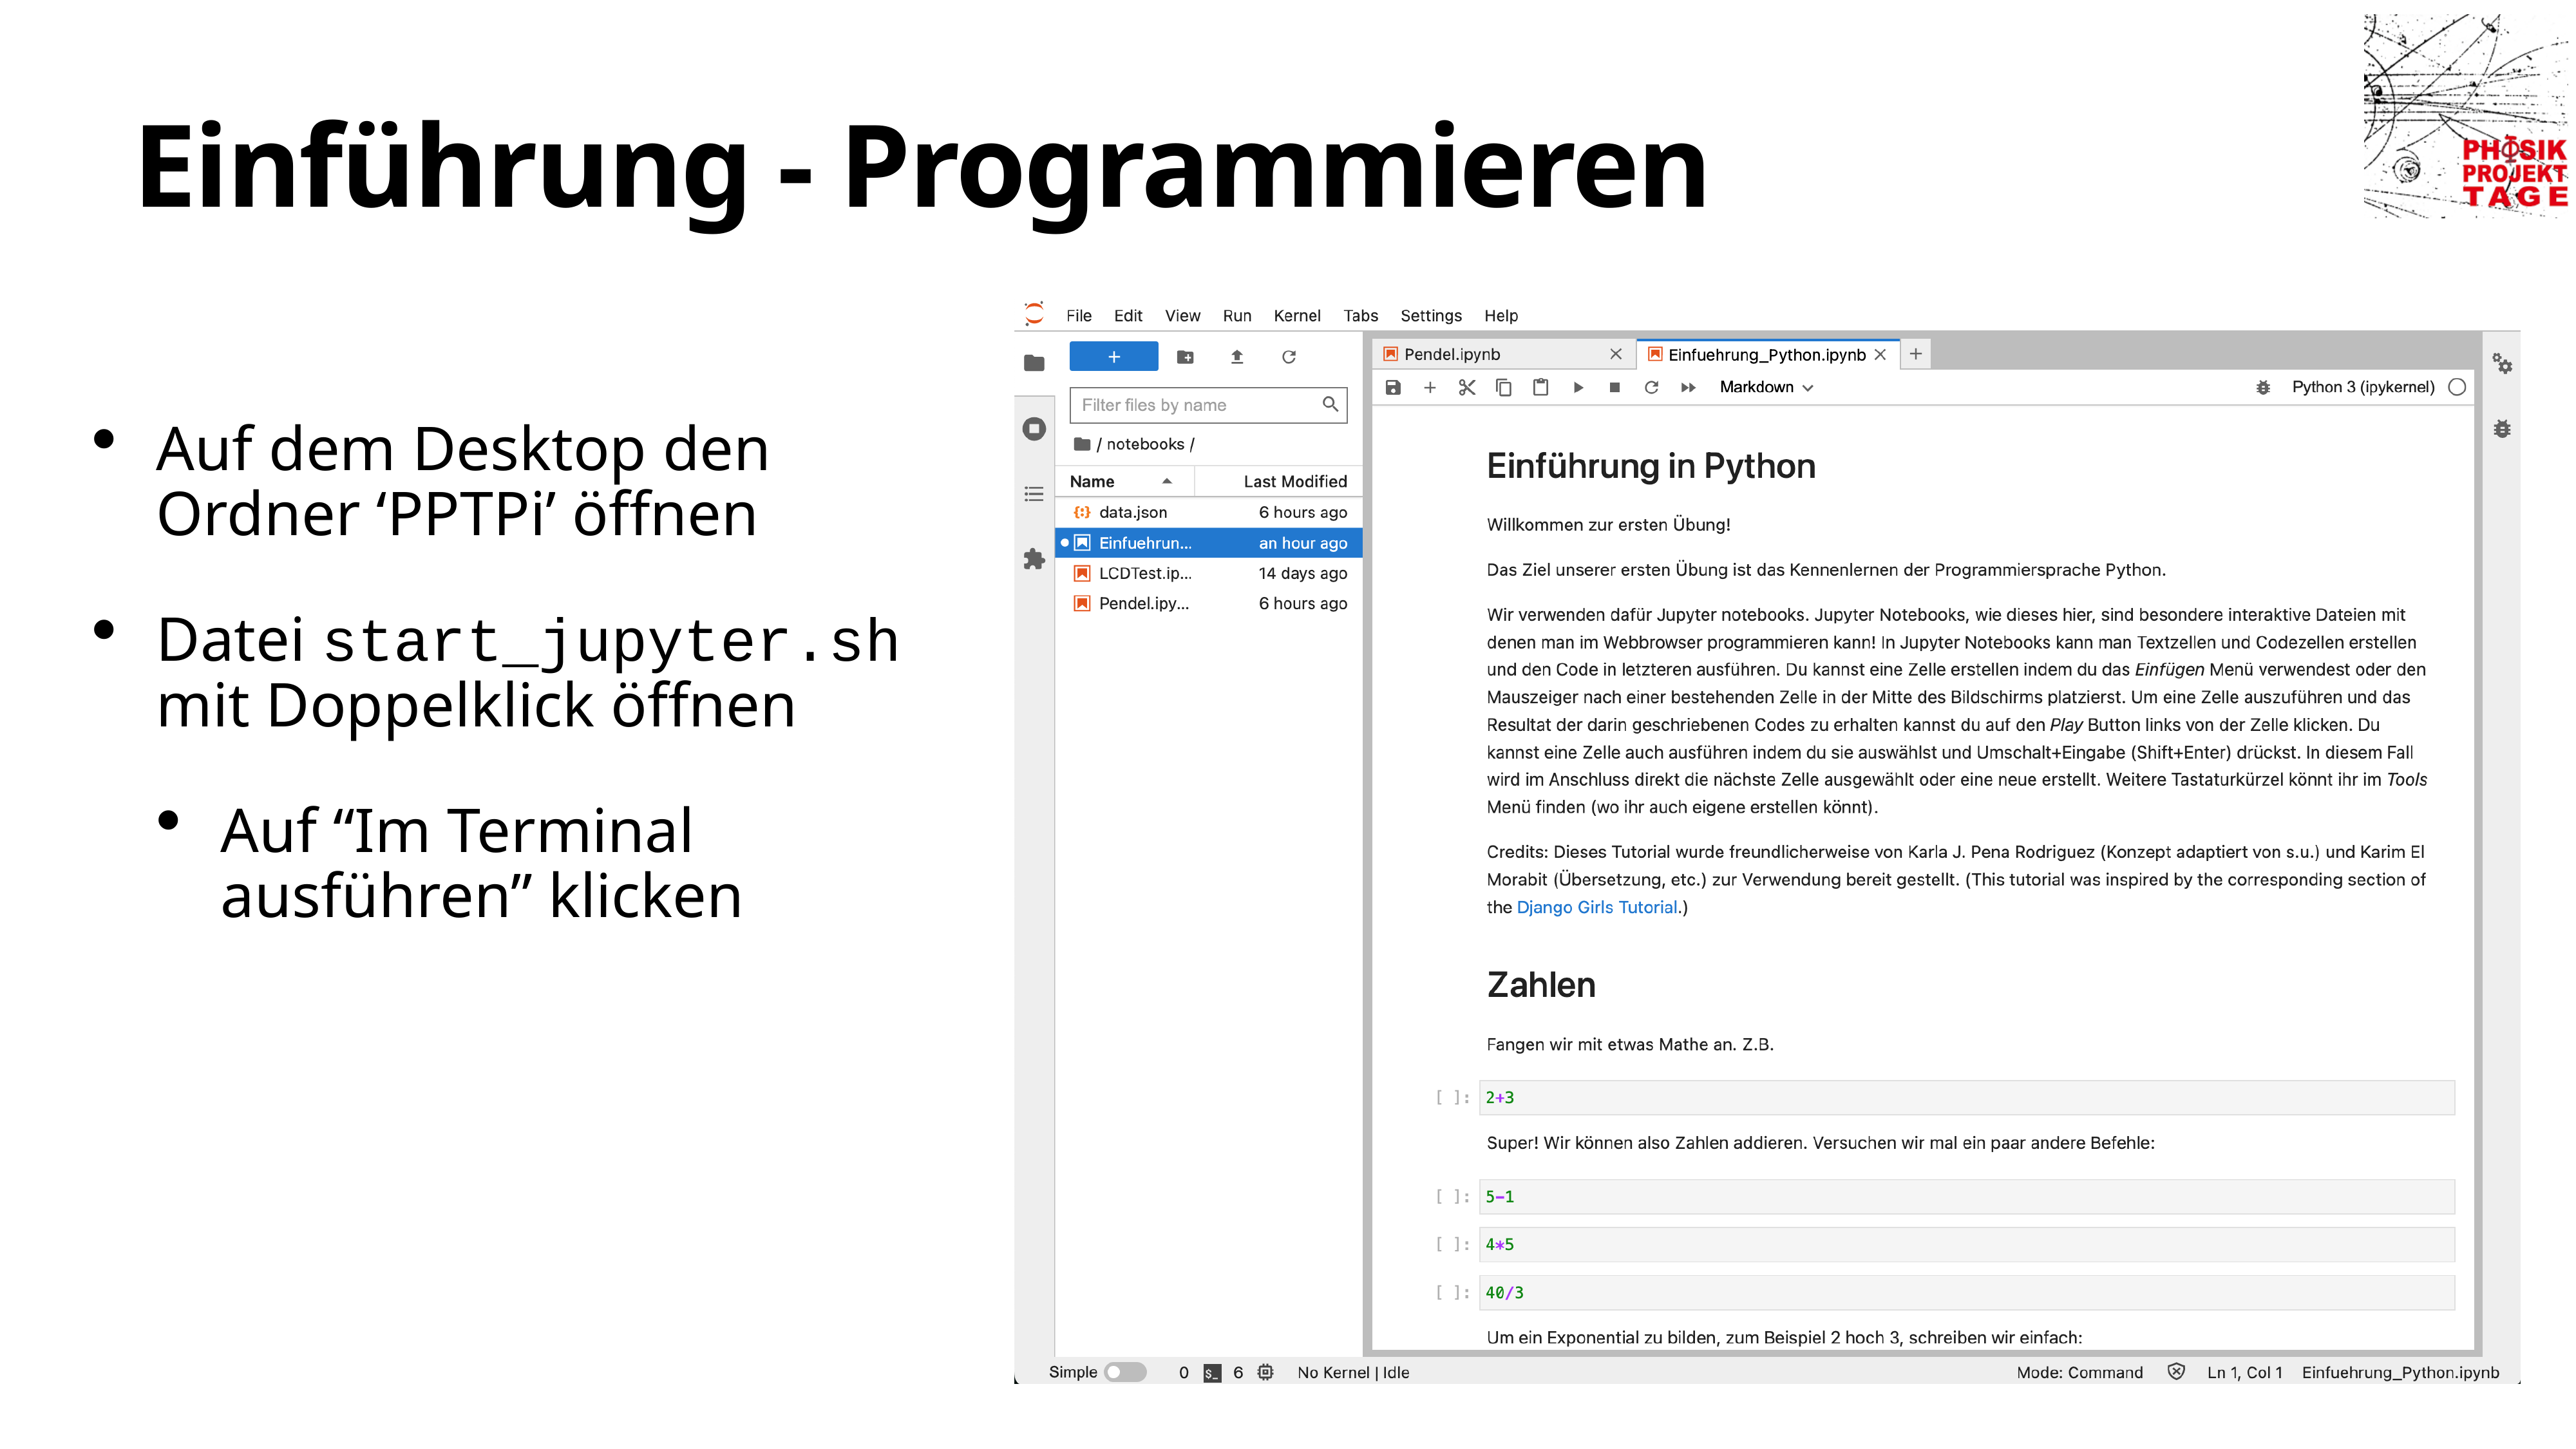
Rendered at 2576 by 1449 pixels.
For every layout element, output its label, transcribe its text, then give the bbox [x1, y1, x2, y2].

picture [2364, 14, 2568, 218]
picture [1014, 297, 2521, 1384]
title Einführung - Programmieren [127, 113, 2449, 266]
text_box Auf dem Desktop den Ordner ‘PPTPi’ öffnen Datei start_jupyter.sh mit Doppelklick öffnen Auf “Im Terminal ausführen” klicken [86, 413, 945, 936]
